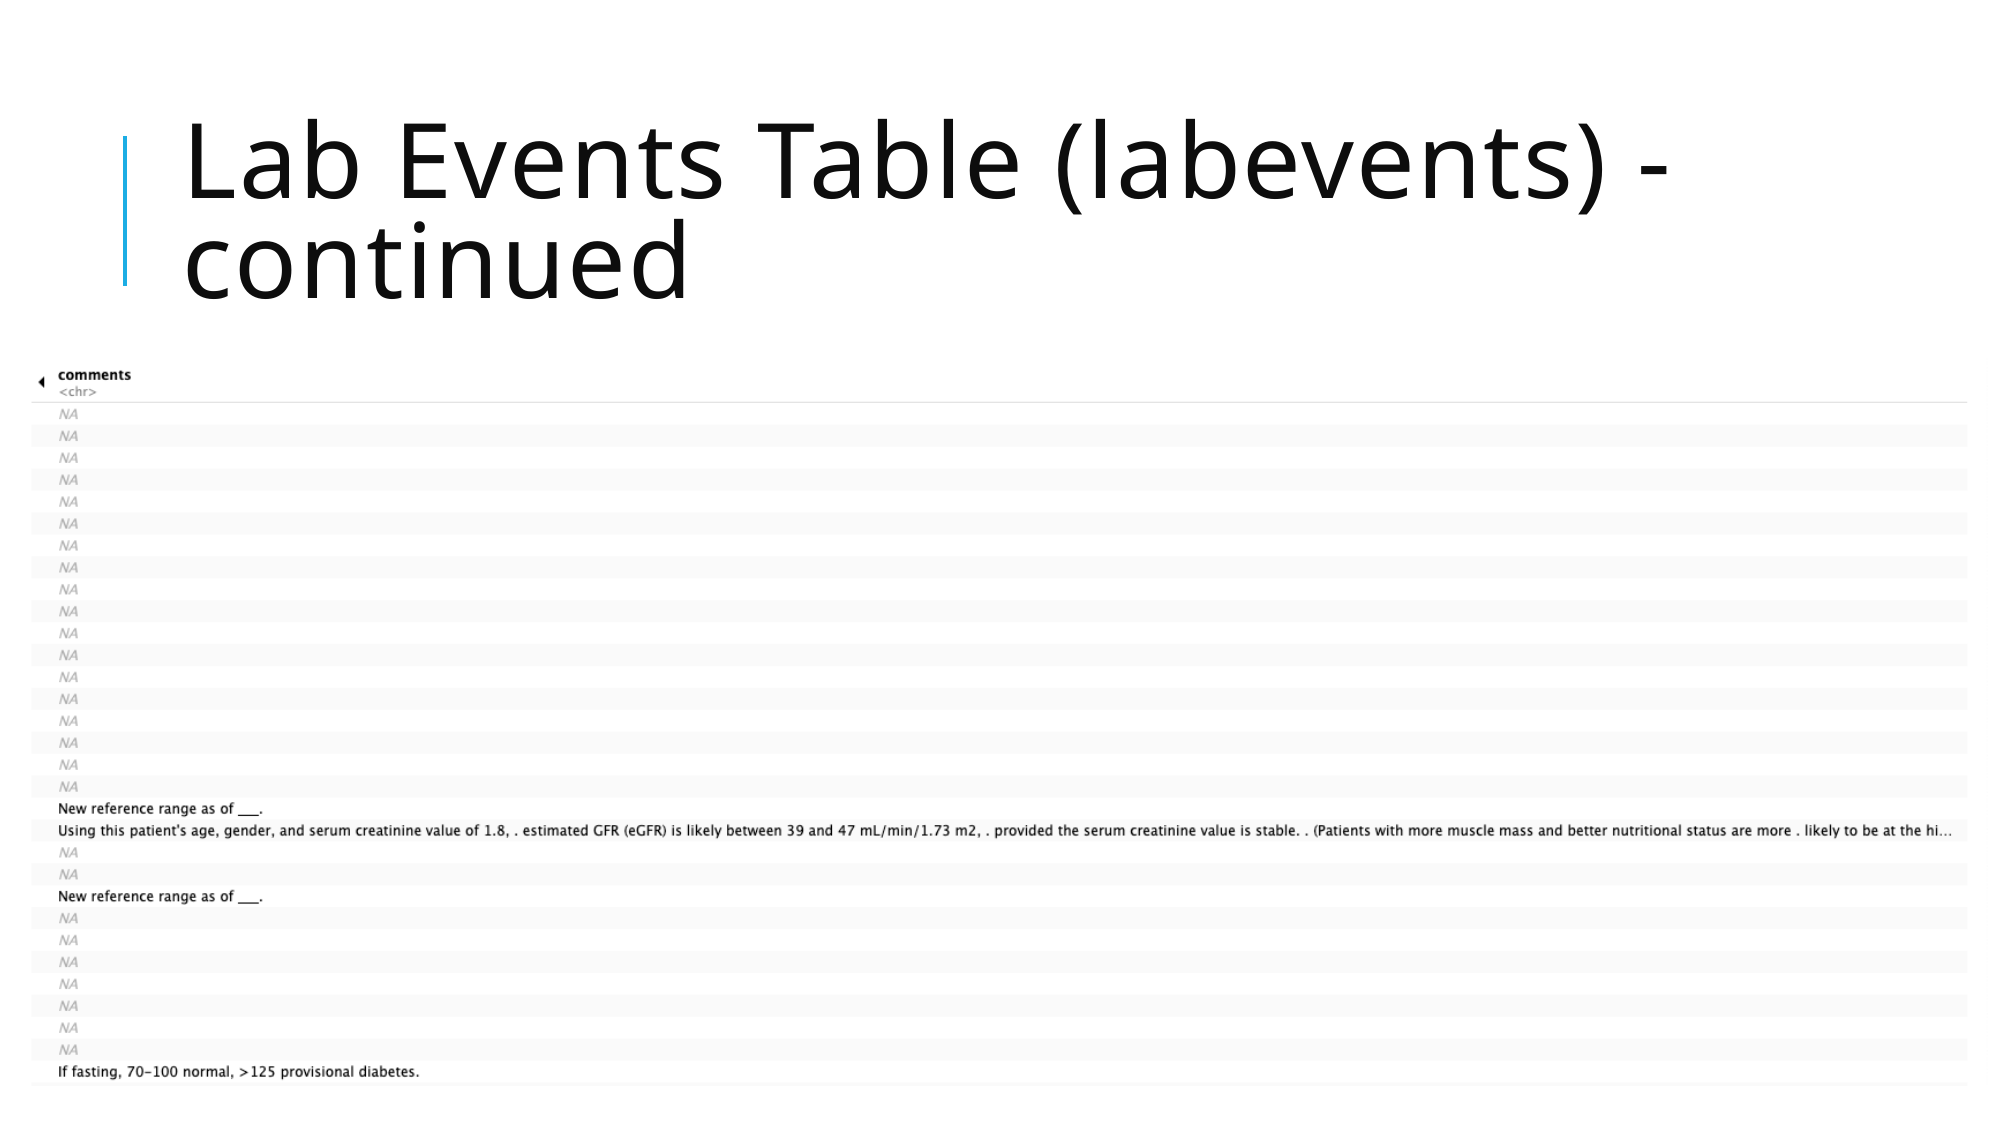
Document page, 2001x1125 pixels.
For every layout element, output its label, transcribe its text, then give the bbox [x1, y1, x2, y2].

title Lab Events Table (labevents) - continued [168, 96, 1763, 342]
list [12, 358, 1988, 1086]
